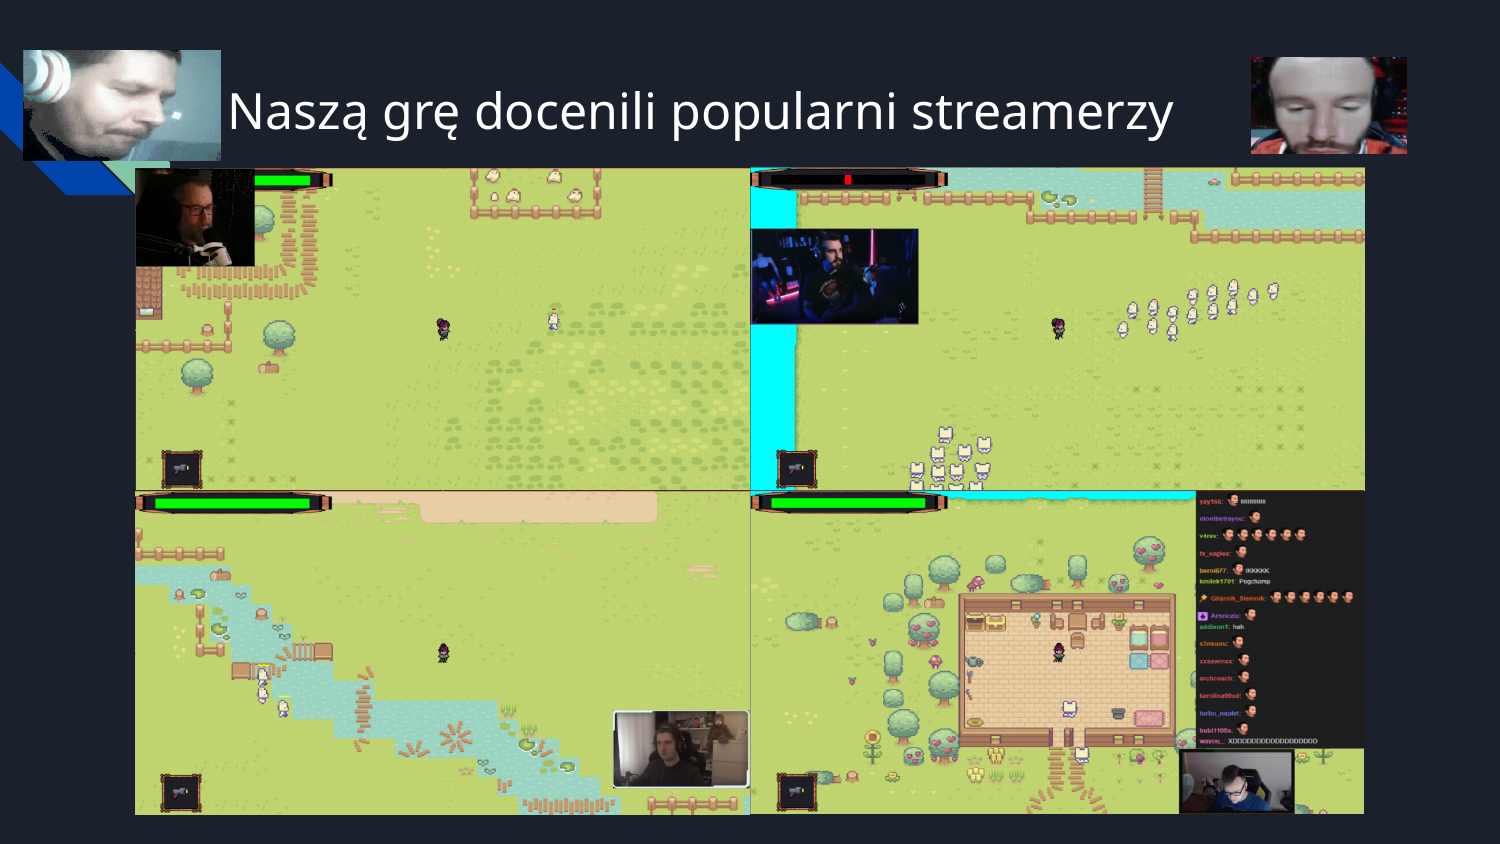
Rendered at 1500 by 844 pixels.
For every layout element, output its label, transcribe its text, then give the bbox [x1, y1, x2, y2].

picture [23, 49, 221, 161]
title Naszą grę docenili popularni streamerzy [224, 64, 1250, 161]
picture [134, 167, 1365, 815]
picture [1250, 57, 1407, 154]
